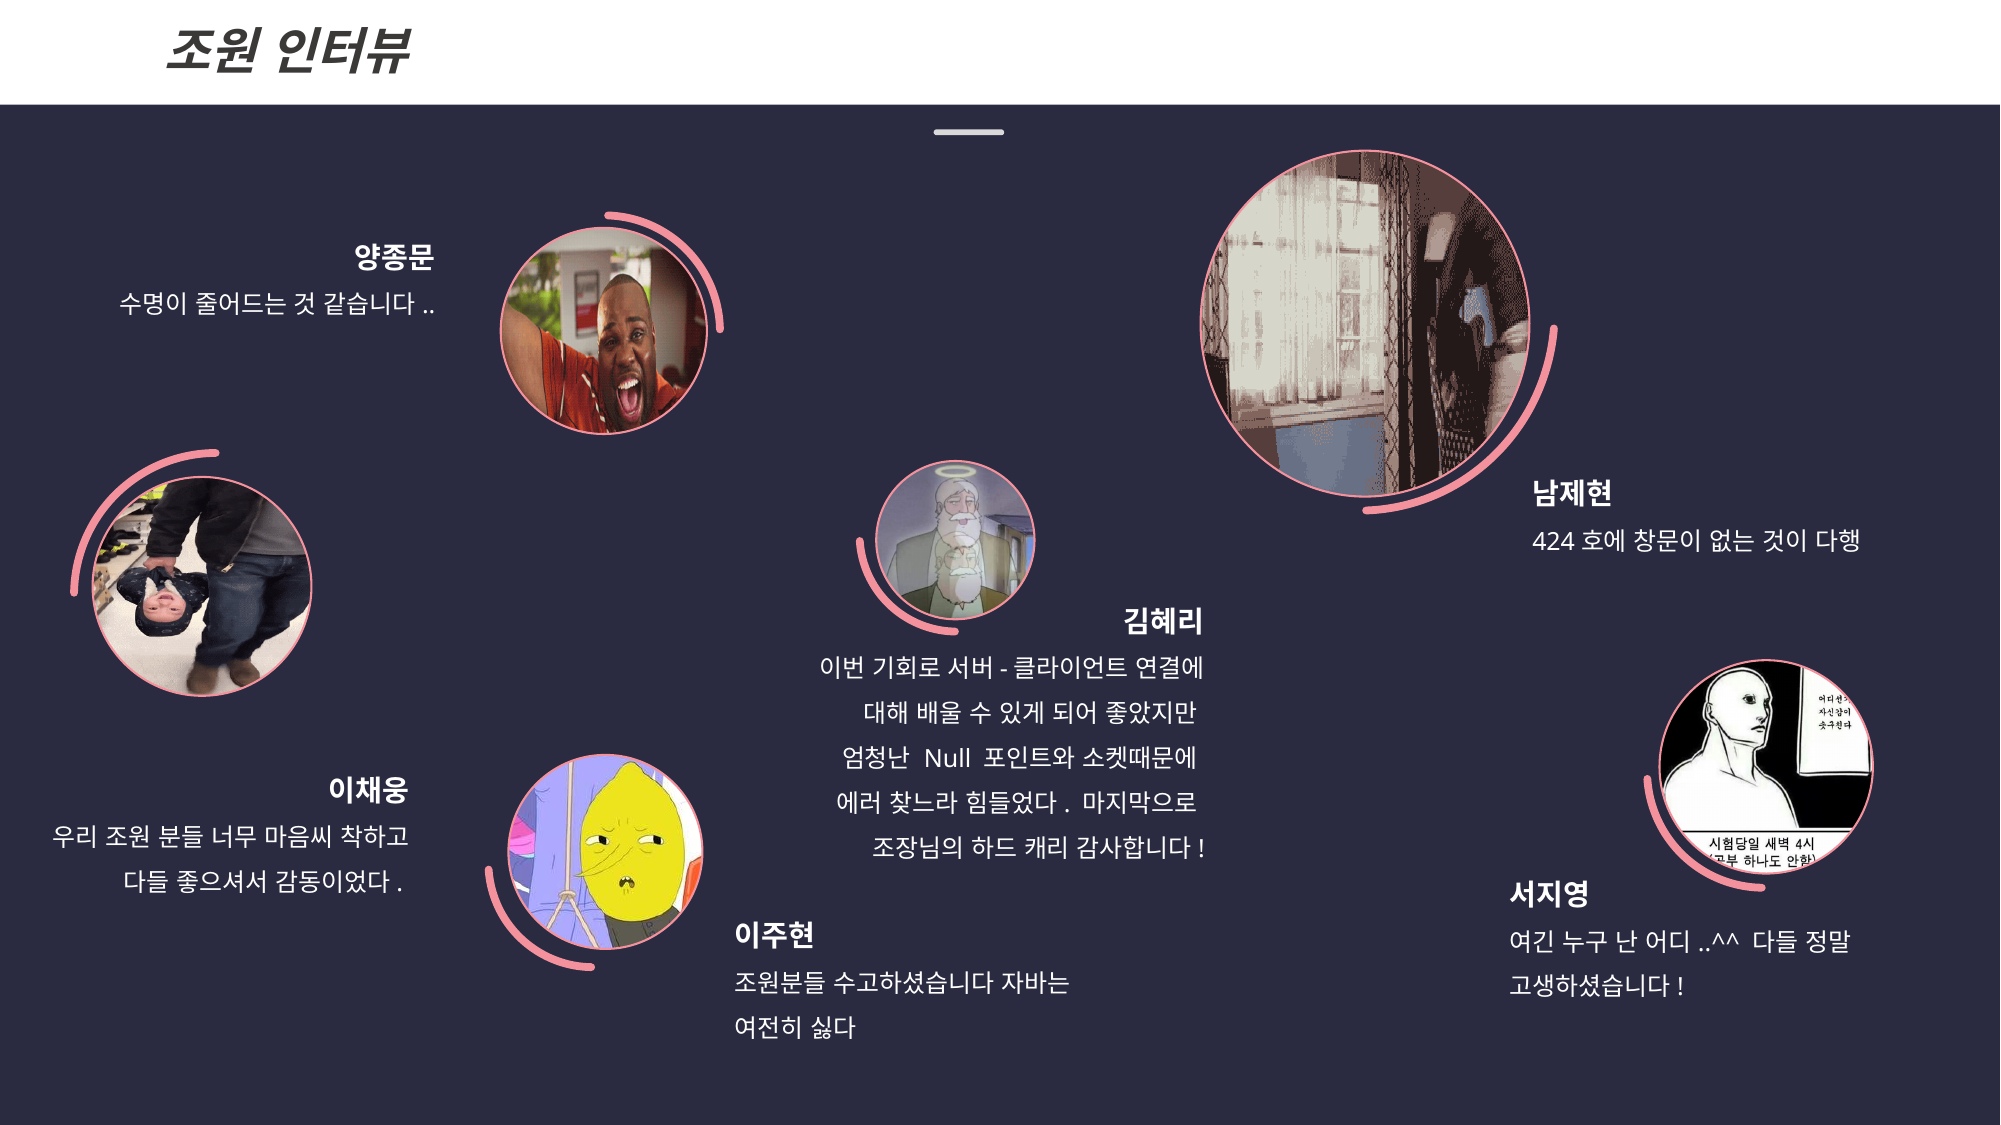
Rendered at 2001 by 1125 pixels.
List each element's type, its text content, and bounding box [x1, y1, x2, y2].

text_box [932, 128, 1006, 137]
text_box [1646, 771, 1764, 889]
text_box [73, 451, 217, 595]
text_box 서지영 여긴 누구 난 어디..^^ 다들 정말 고생하셨습니다! [1495, 851, 1923, 1009]
text_box [1199, 149, 1531, 498]
text_box 김혜리 이번 기회로 서버-클라이언트 연결에 대해 배울 수 있게 되어 좋았지만 엄청난 Null 포인트와 소켓때문에 에러 찾느라 힘들었다. 마지막으로 조장님의 하드 캐리 감사합니다! [772, 578, 1220, 870]
text_box [1359, 311, 1555, 512]
text_box [1658, 659, 1874, 851]
text_box 조원 인터뷰 [0, 0, 2000, 106]
text_box [507, 753, 704, 950]
text_box [875, 459, 1036, 578]
text_box 이채웅 우리 조원 분들 너무 마음씨 착하고 다들 좋으셔서 감동이었다. [0, 747, 425, 905]
text_box [604, 214, 721, 332]
text_box [858, 534, 957, 578]
text_box [91, 476, 313, 697]
text_box 남제현 424호에 창문이 없는 것이 다행 [1517, 450, 1945, 563]
text_box [487, 862, 593, 969]
text_box [499, 226, 708, 436]
text_box 이주현 조원분들 수고하셨습니다 자바는 여전히 싫다 [719, 892, 1148, 1050]
text_box 양종문 수명이 줄어드는 것 같습니다.. [23, 214, 451, 327]
